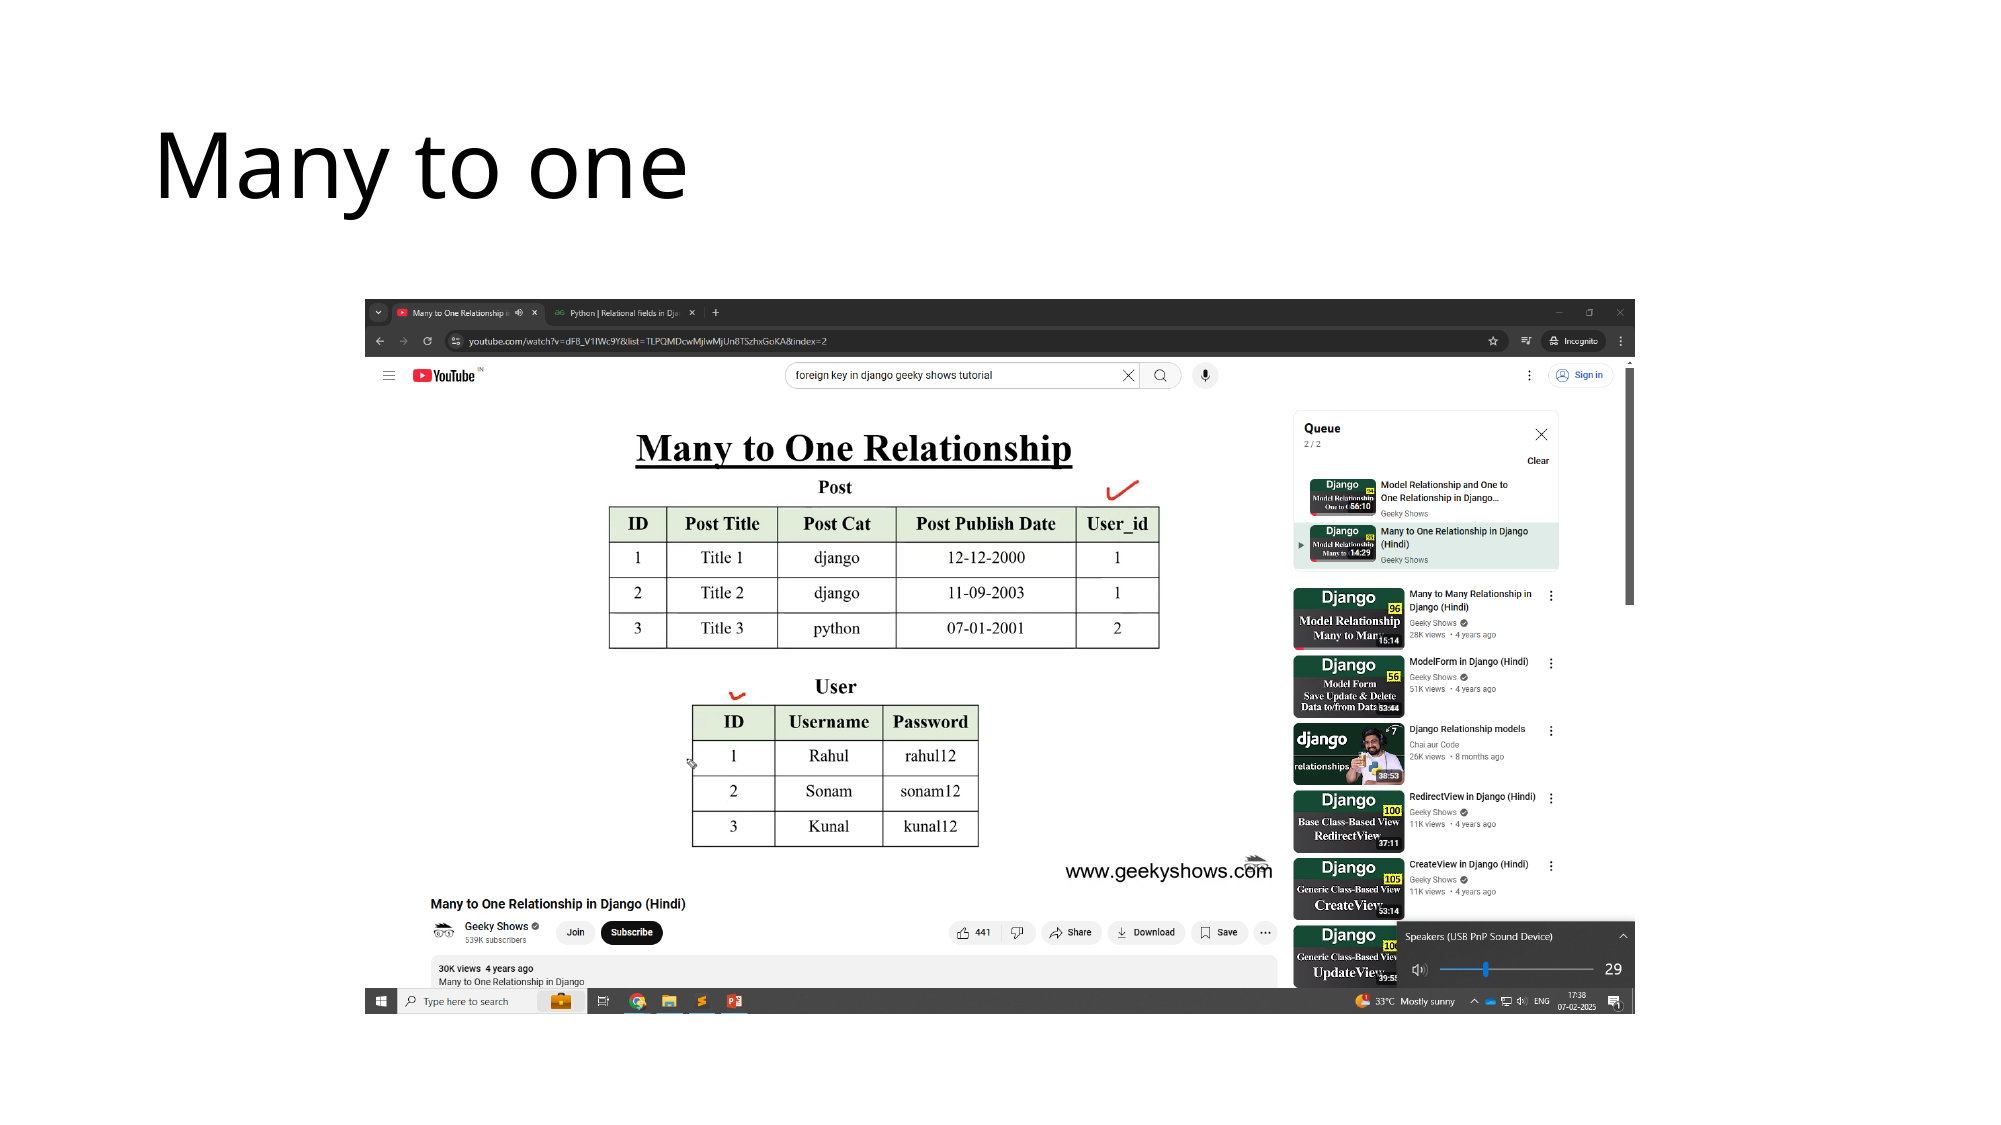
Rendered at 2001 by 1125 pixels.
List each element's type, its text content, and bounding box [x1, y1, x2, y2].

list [365, 299, 1635, 1014]
title Many to one [137, 59, 1863, 278]
